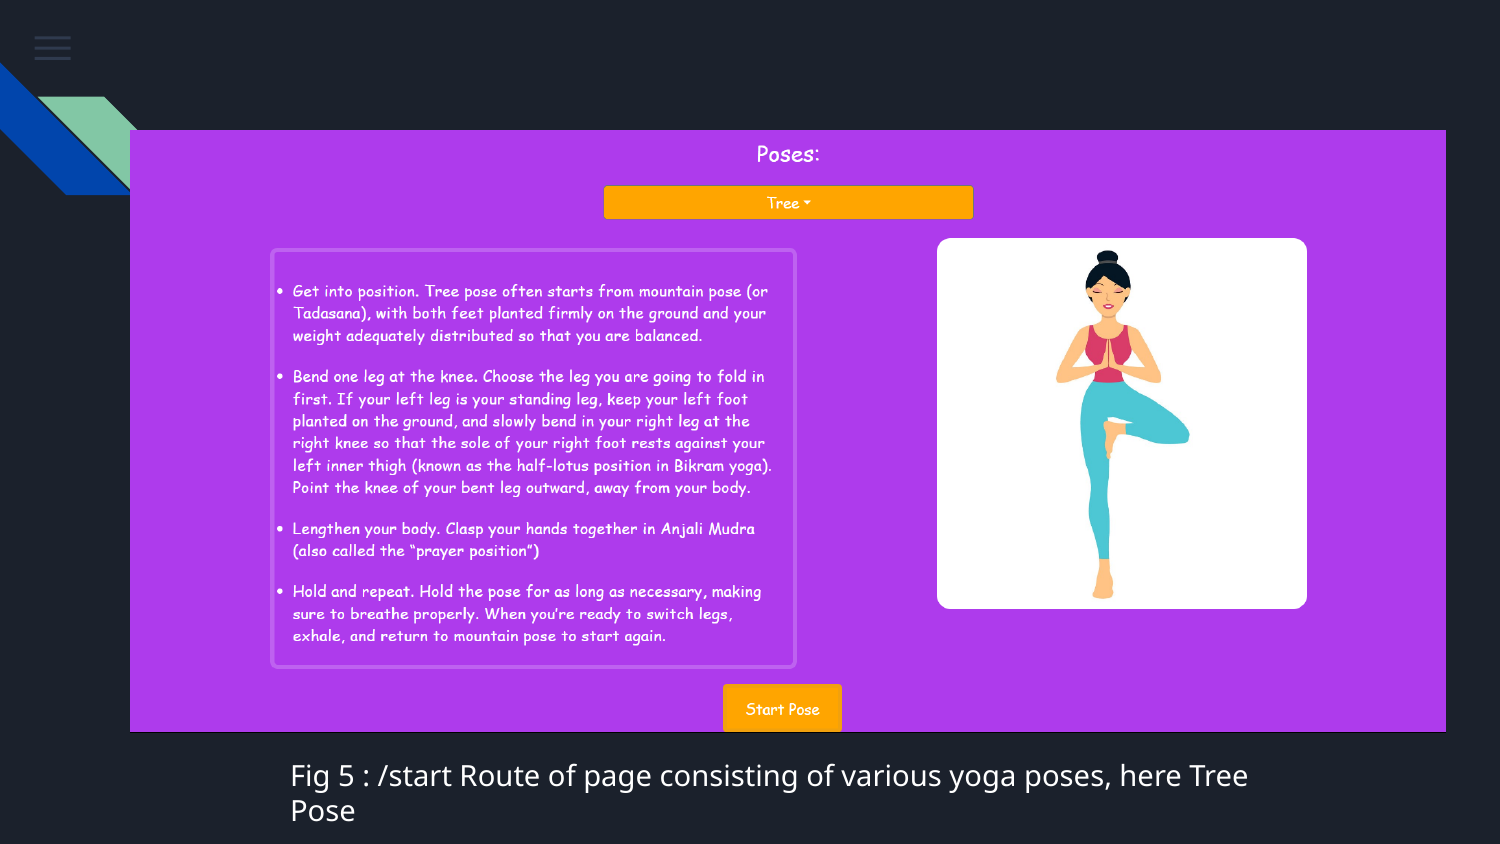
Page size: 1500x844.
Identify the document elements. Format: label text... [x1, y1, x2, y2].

text_box Fig 5 : /start Route of page consisting of various yoga poses, here Tree Pose [274, 742, 1305, 843]
picture [130, 130, 1446, 733]
